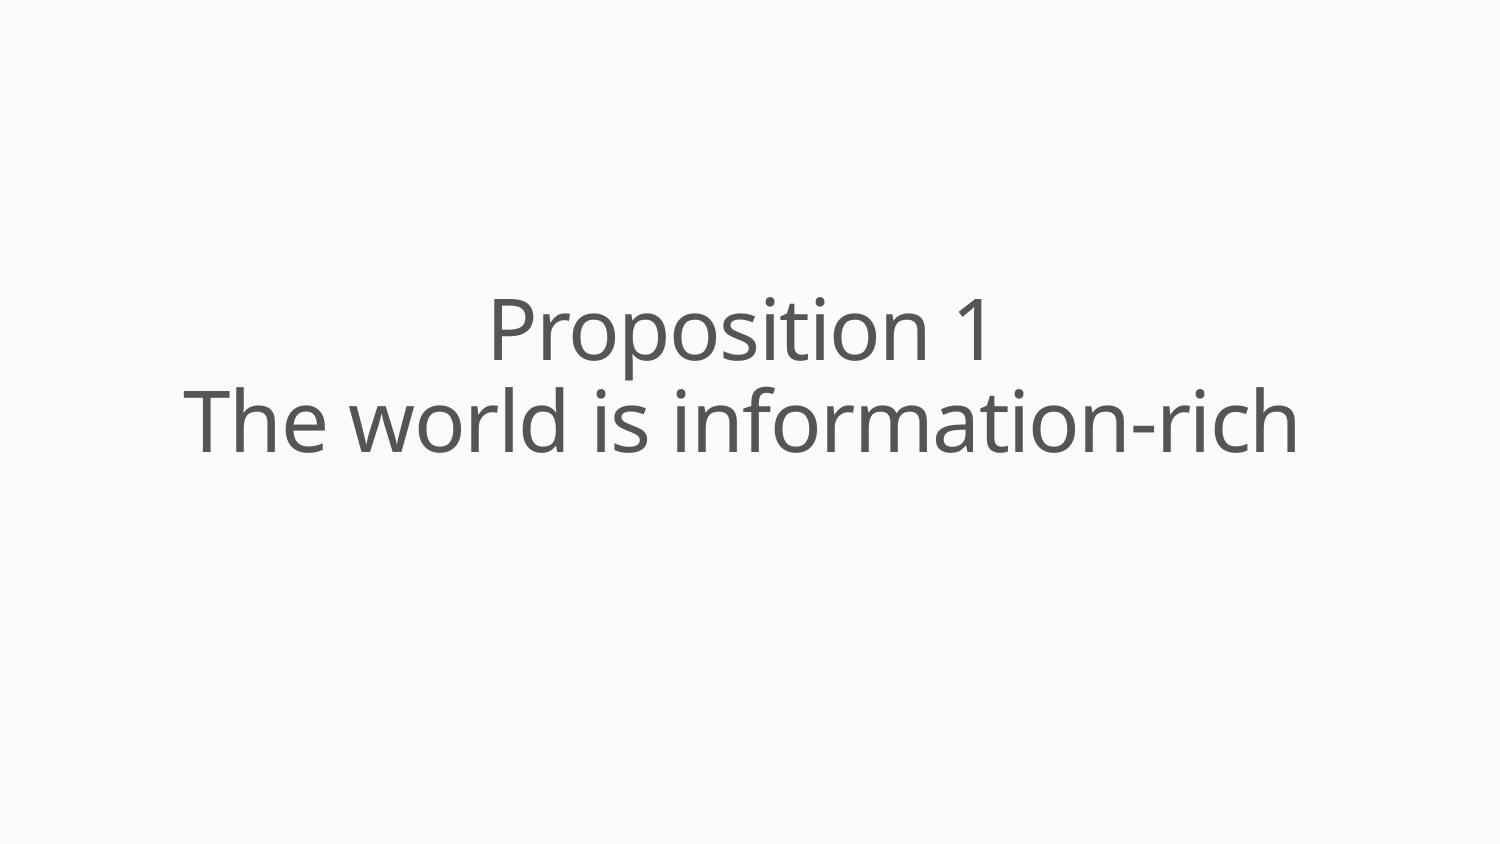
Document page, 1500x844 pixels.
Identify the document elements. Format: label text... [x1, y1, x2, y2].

title Proposition 1 The world is information-rich [56, 286, 1431, 473]
